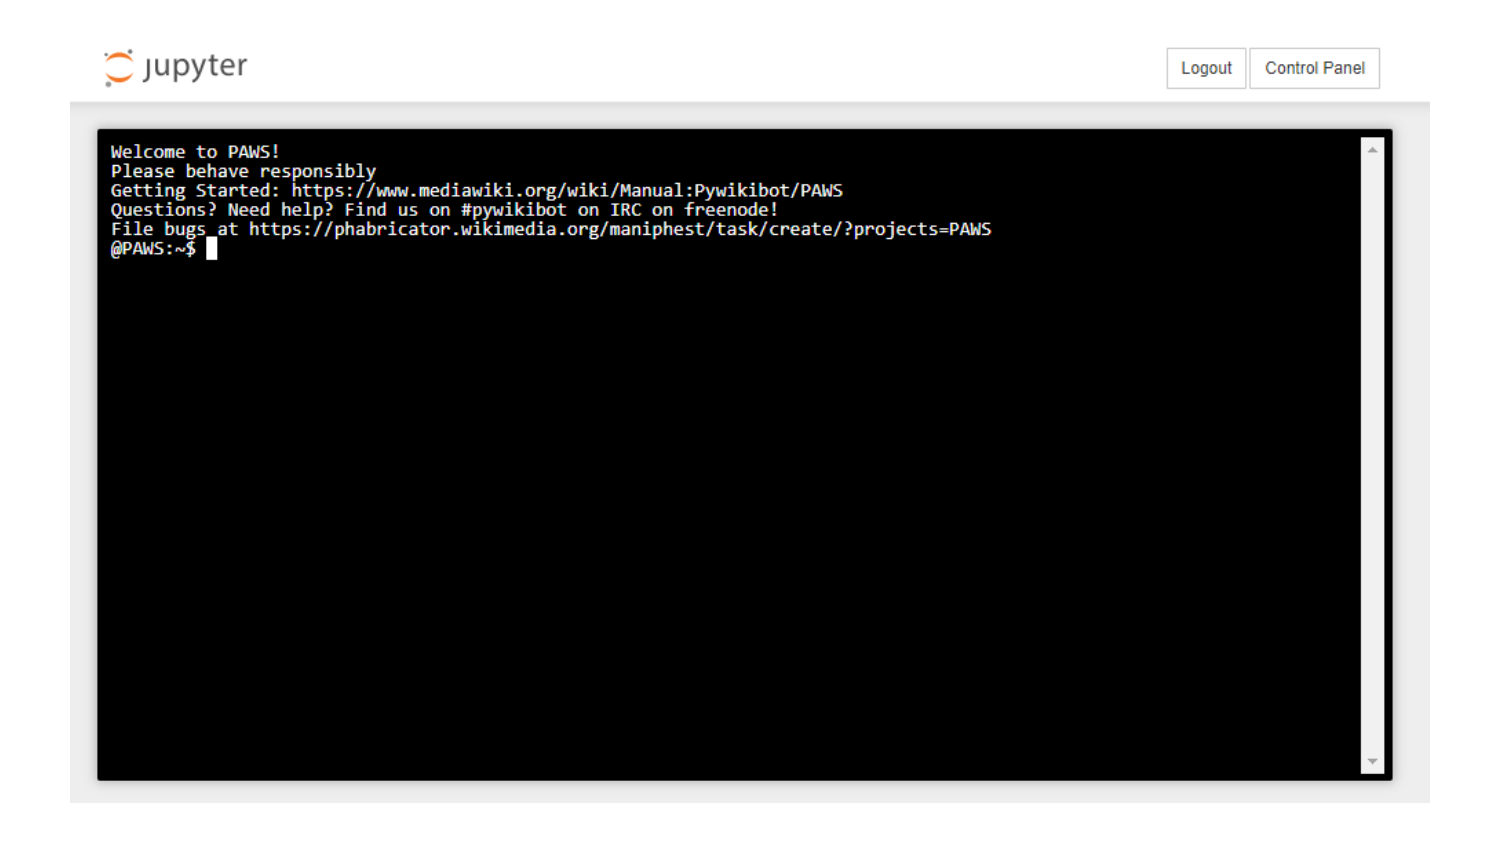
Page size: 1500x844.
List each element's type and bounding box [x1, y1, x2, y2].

picture [70, 41, 1430, 803]
